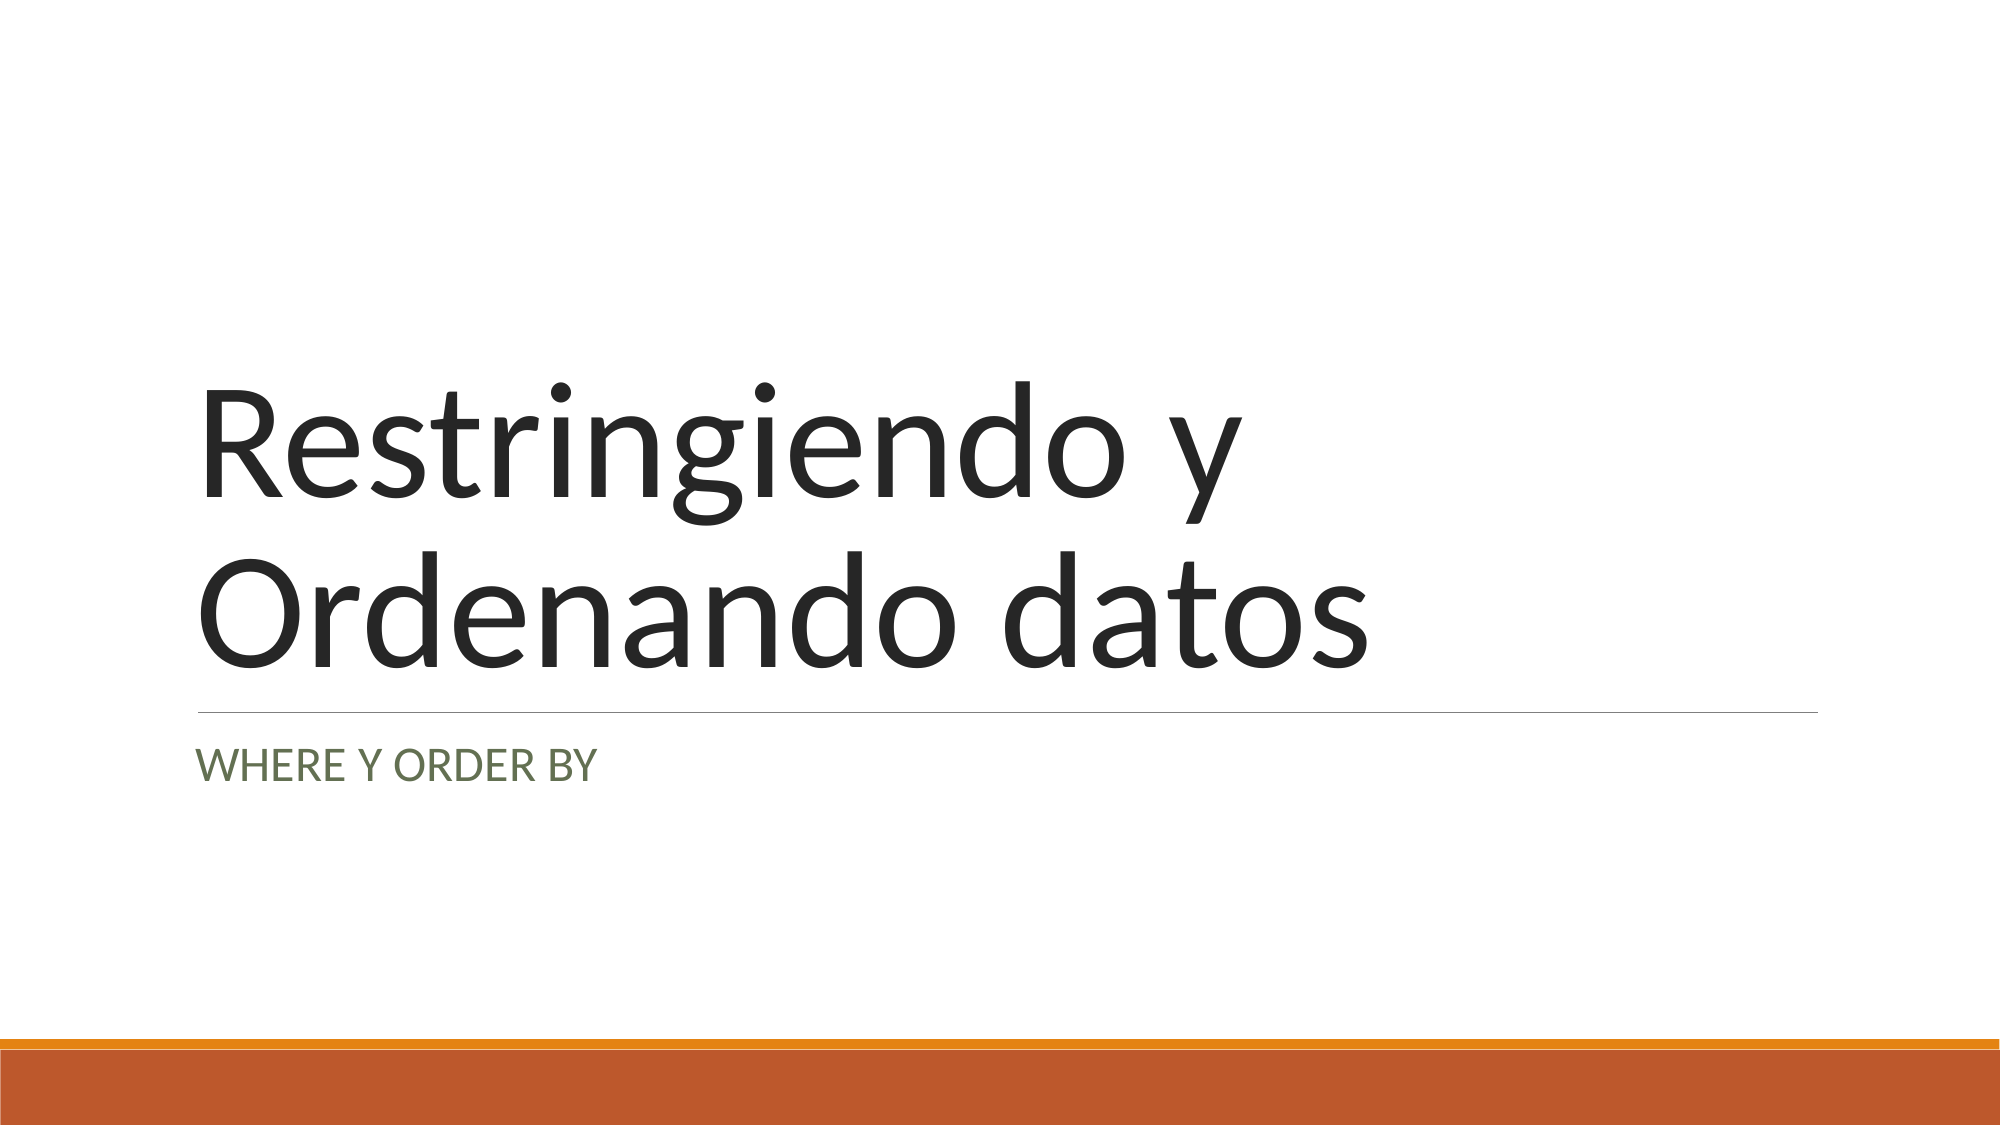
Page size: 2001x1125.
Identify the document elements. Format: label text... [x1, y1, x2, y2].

list WHERE Y ORDER BY [180, 730, 1830, 918]
title Restringiendo y Ordenando datos [180, 124, 1830, 710]
